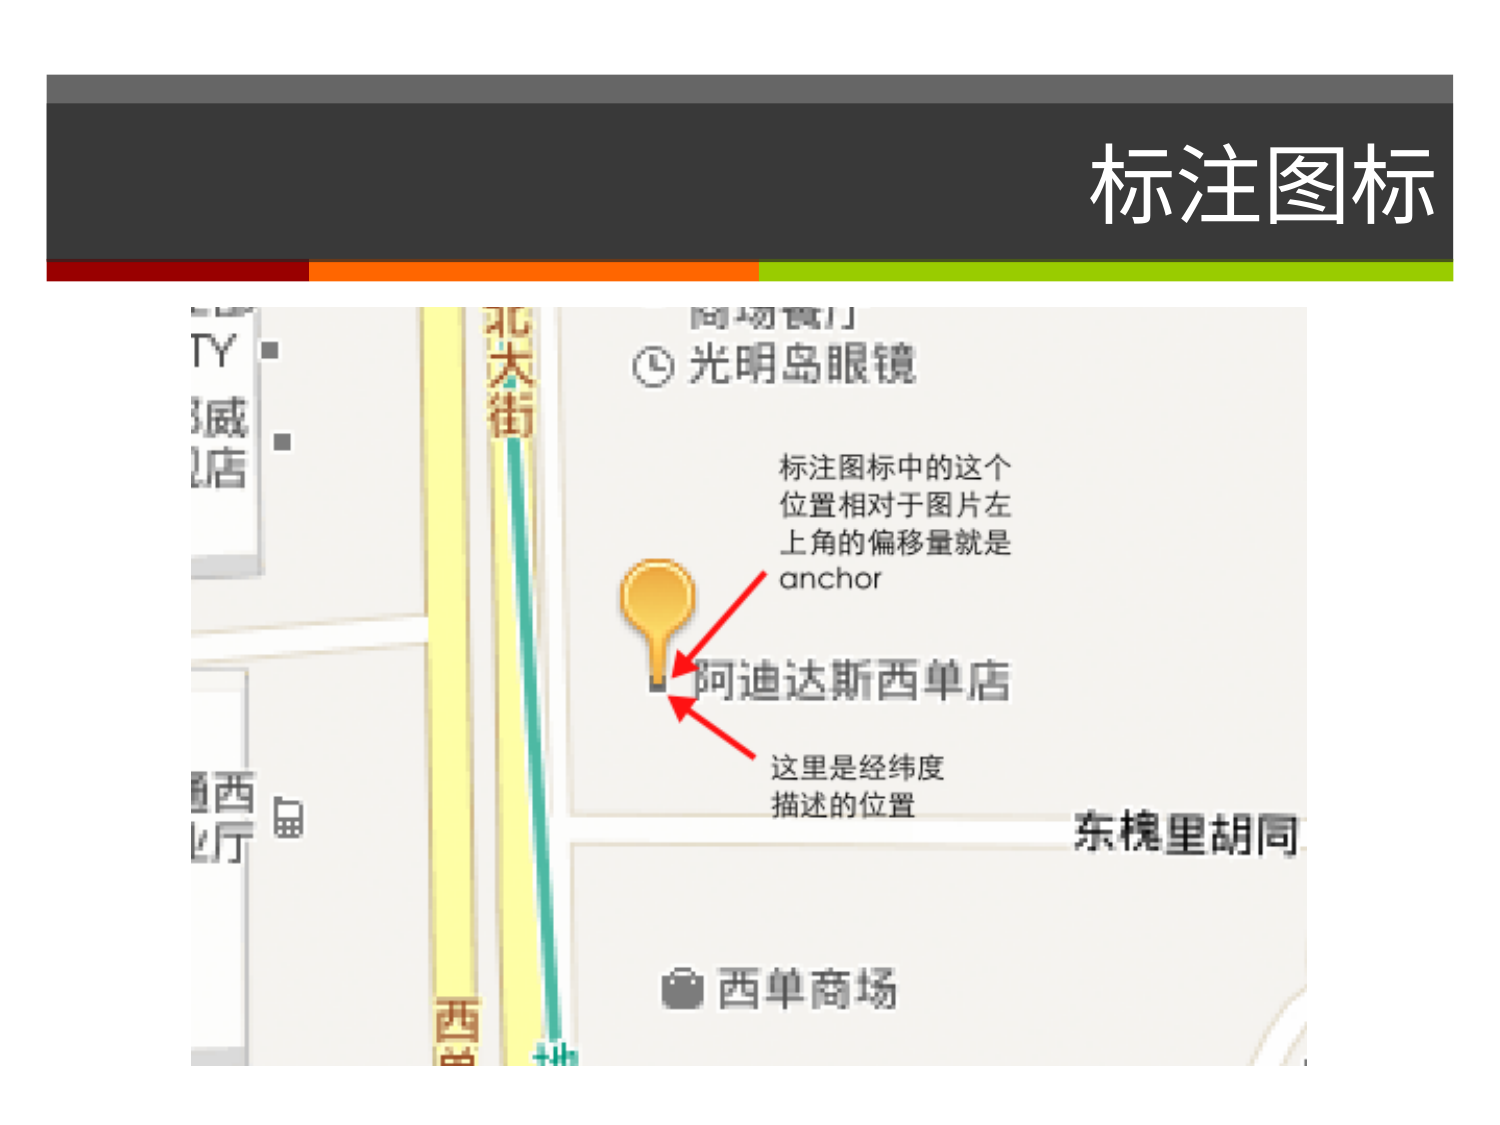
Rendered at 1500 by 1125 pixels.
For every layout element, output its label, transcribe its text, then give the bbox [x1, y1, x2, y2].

picture [191, 306, 1307, 1067]
title 标注图标 [46, 103, 1454, 263]
